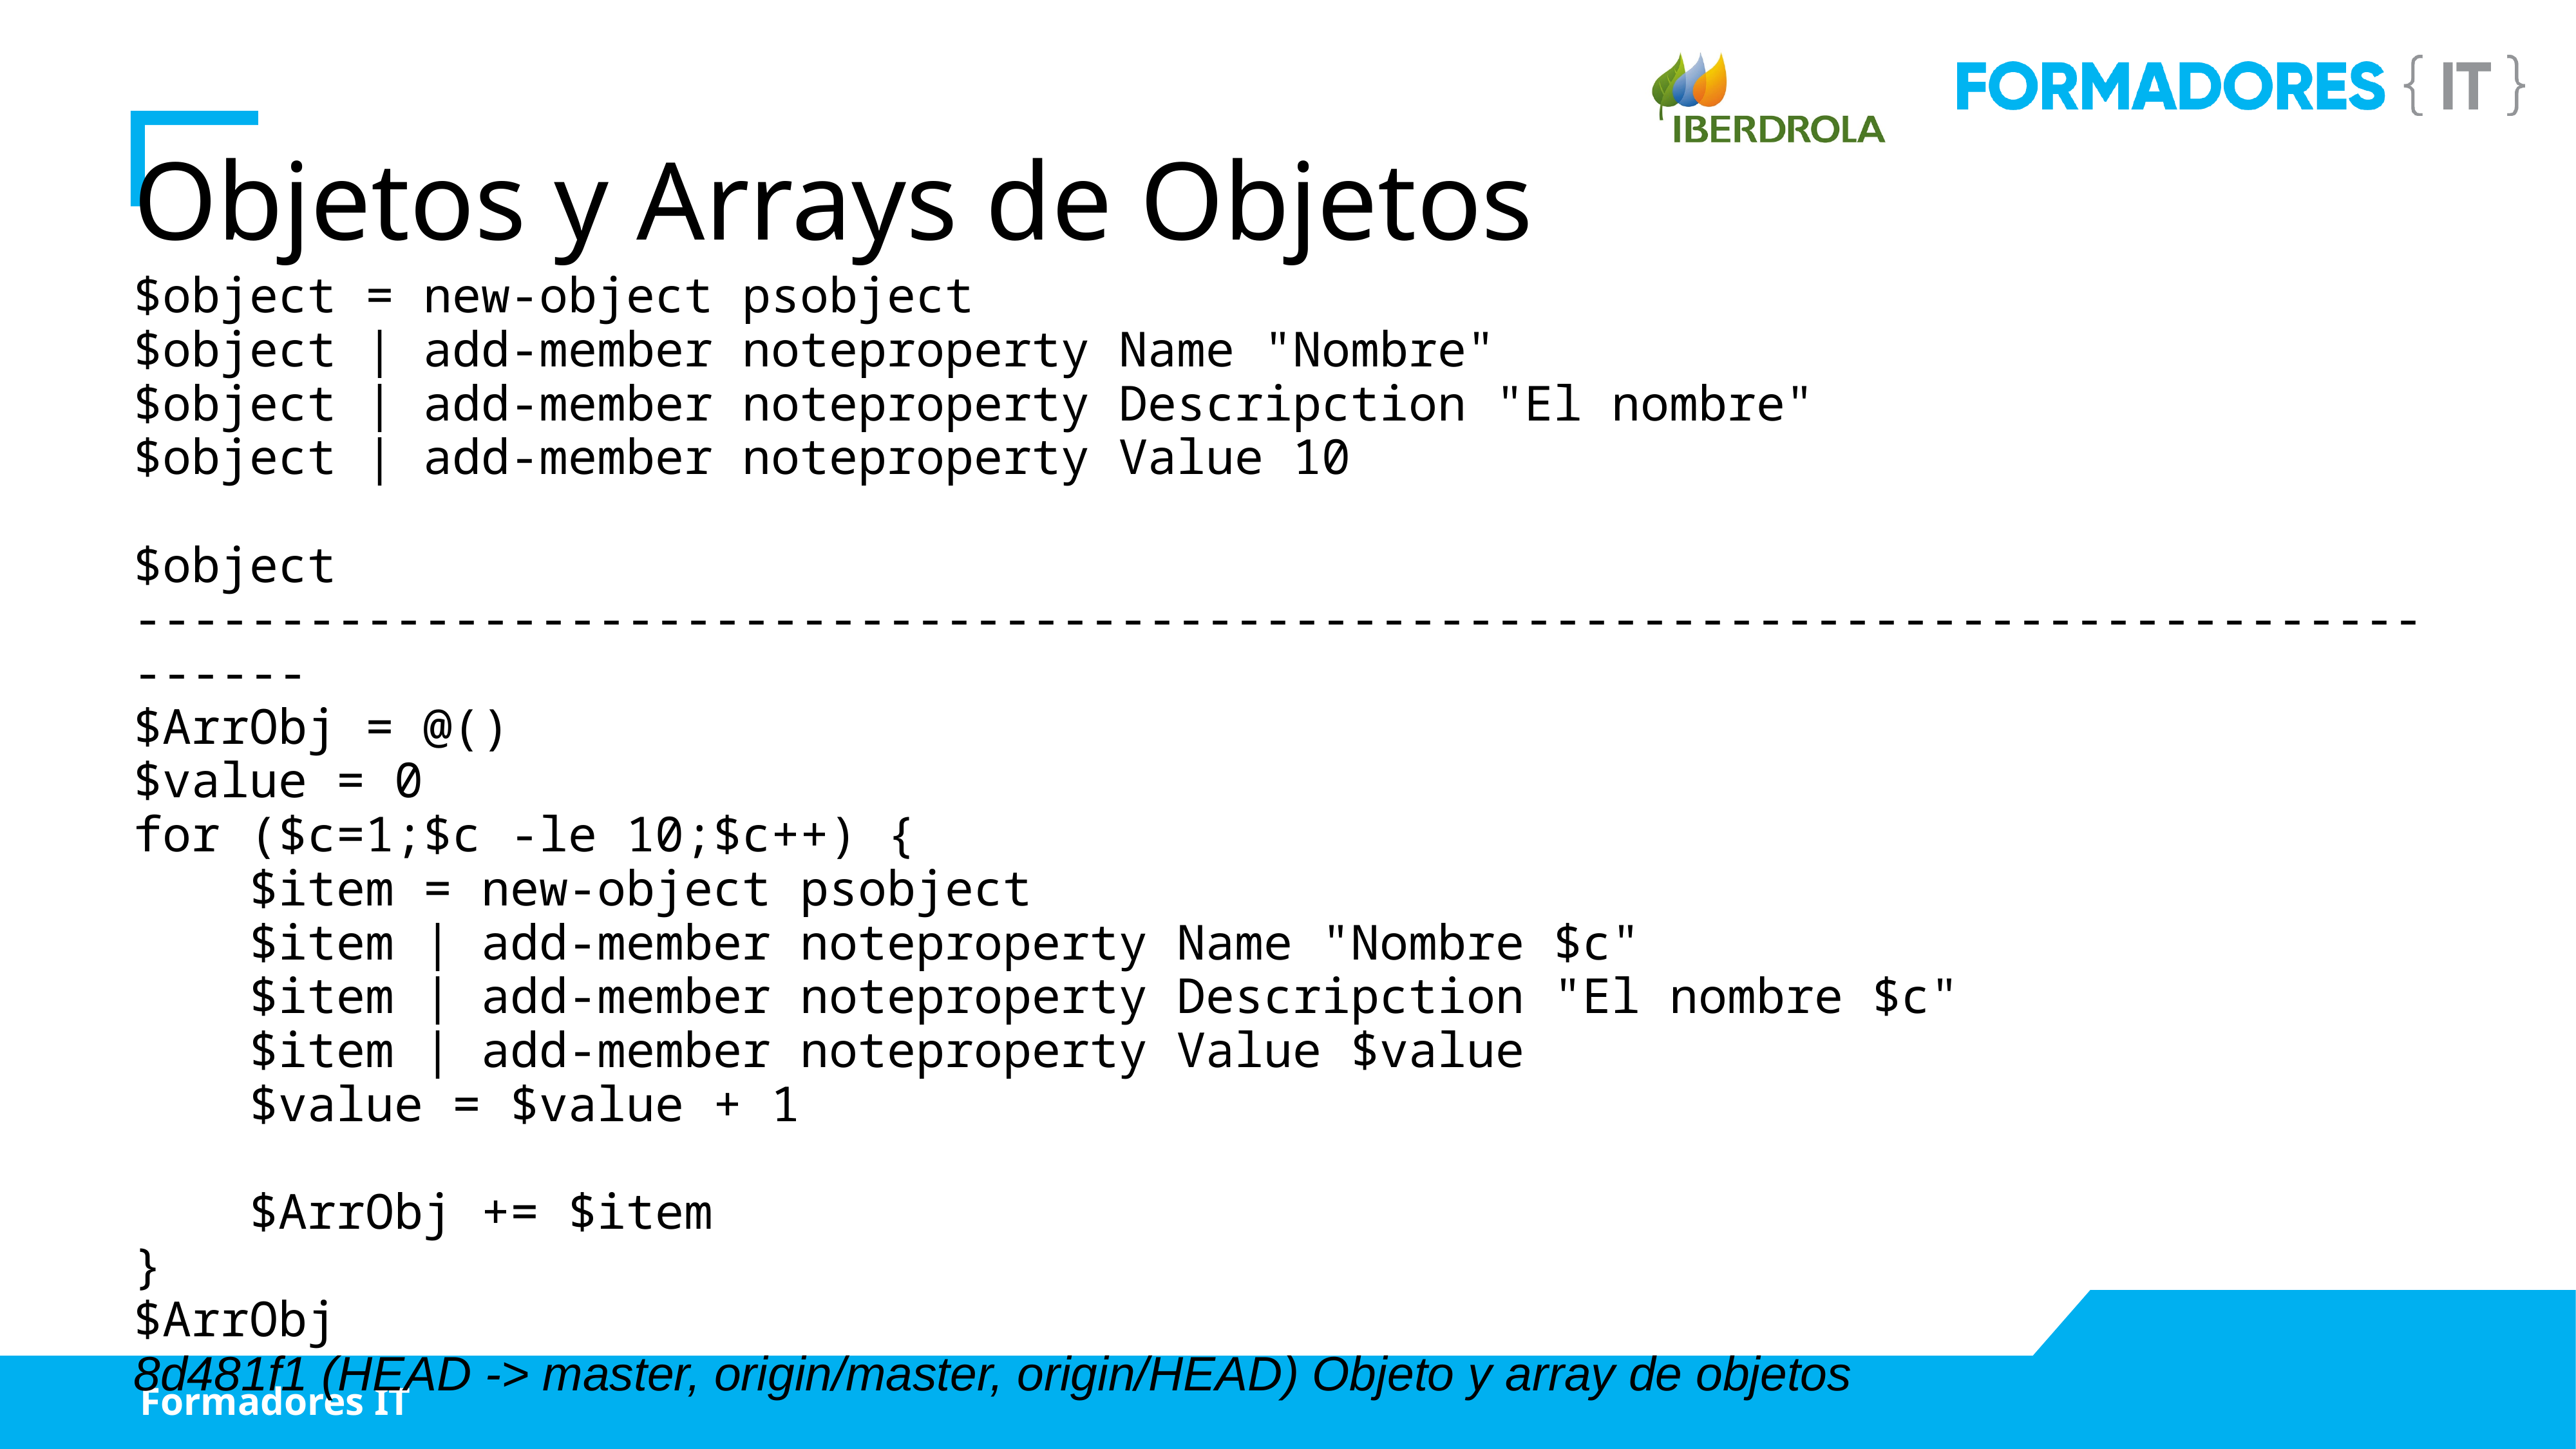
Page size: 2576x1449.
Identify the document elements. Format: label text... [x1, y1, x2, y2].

picture [1315, 1358, 1347, 1390]
picture [505, 1364, 527, 1385]
picture [188, 1358, 211, 1390]
picture [1151, 1358, 1182, 1390]
picture [611, 1365, 631, 1390]
picture [717, 1365, 739, 1390]
picture [283, 1358, 302, 1390]
picture [135, 1358, 159, 1390]
picture [1566, 1365, 1589, 1390]
picture [650, 1365, 672, 1390]
picture [439, 1358, 469, 1390]
picture [1250, 1358, 1280, 1390]
picture [873, 1365, 883, 1390]
picture [569, 1365, 580, 1390]
picture [1072, 1366, 1095, 1399]
picture [690, 1386, 694, 1391]
picture [1507, 1365, 1530, 1390]
picture [818, 1365, 829, 1390]
picture [1645, 21, 1890, 175]
picture [163, 1365, 180, 1390]
picture [1062, 1366, 1069, 1390]
picture [1589, 1366, 1615, 1399]
picture [1790, 1360, 1801, 1390]
picture [1745, 1366, 1758, 1399]
picture [979, 1366, 986, 1390]
text_box [152, 308, 2407, 1184]
picture [544, 1366, 551, 1390]
picture [831, 1356, 848, 1390]
picture [1550, 1366, 1557, 1390]
picture [1829, 1365, 1849, 1390]
picture [993, 1386, 996, 1391]
picture [914, 1365, 934, 1390]
picture [270, 1356, 285, 1390]
text_box Objetos y Arrays de Objetos [124, 128, 1544, 265]
picture [1356, 1365, 1374, 1390]
picture [769, 1366, 793, 1399]
picture [178, 1356, 187, 1390]
picture [857, 1365, 869, 1390]
picture [1534, 1366, 1541, 1390]
picture [1466, 1366, 1492, 1399]
picture [1646, 1356, 1656, 1390]
picture [1631, 1365, 1649, 1390]
picture [243, 1358, 262, 1390]
picture [759, 1366, 766, 1390]
picture [952, 1365, 974, 1390]
picture [340, 1358, 371, 1390]
picture [1725, 1356, 1734, 1390]
text_box $object = new-object psobject $object | add-member noteproperty Name "Nombre" $object | add-member noteproperty Descripction "El nombre" $object | add-member noteproperty Value 10 $object ------------------------------------------------------------------------------------- $ArrObj = @() $value = 0 for ($c=1;$c -le 10;$c++) { $item = new-object psobject $item | add-member noteproperty Name "Nombre $c" $item | add-member noteproperty Descripction "El nombre $c" $item | add-member noteproperty Value $value $value = $value + 1 $ArrObj += $item } $ArrObj 8d481f1 (HEAD -> master, origin/master, origin/HEAD) Objeto y array de objetos [124, 265, 2452, 1141]
picture [1803, 1365, 1824, 1390]
picture [770, 1365, 788, 1390]
picture [554, 1365, 565, 1390]
picture [797, 1366, 804, 1390]
picture [676, 1366, 683, 1390]
picture [940, 1360, 951, 1390]
picture [1099, 1366, 1106, 1390]
picture [1110, 1366, 1117, 1390]
picture [1390, 1365, 1412, 1390]
picture [1186, 1358, 1215, 1390]
picture [807, 1366, 814, 1390]
picture [216, 1358, 240, 1390]
picture [1658, 1365, 1680, 1390]
picture [848, 1366, 855, 1390]
picture [1134, 1356, 1151, 1390]
picture [1730, 1365, 1747, 1390]
picture [1351, 1356, 1360, 1390]
picture [405, 1358, 433, 1390]
picture [325, 1356, 339, 1396]
picture [1019, 1365, 1041, 1390]
picture [1957, 55, 2525, 116]
picture [1430, 1365, 1452, 1390]
picture [1698, 1365, 1720, 1390]
picture [489, 1376, 499, 1379]
picture [1281, 1356, 1295, 1399]
picture [1417, 1360, 1428, 1390]
picture [1121, 1365, 1132, 1390]
picture [1763, 1365, 1785, 1390]
picture [1073, 1365, 1090, 1390]
picture [743, 1366, 750, 1390]
picture [1046, 1366, 1053, 1390]
picture [585, 1365, 607, 1390]
picture [1215, 1358, 1244, 1390]
picture [375, 1358, 404, 1390]
picture [637, 1360, 648, 1390]
picture [1372, 1366, 1385, 1399]
picture [887, 1365, 910, 1390]
